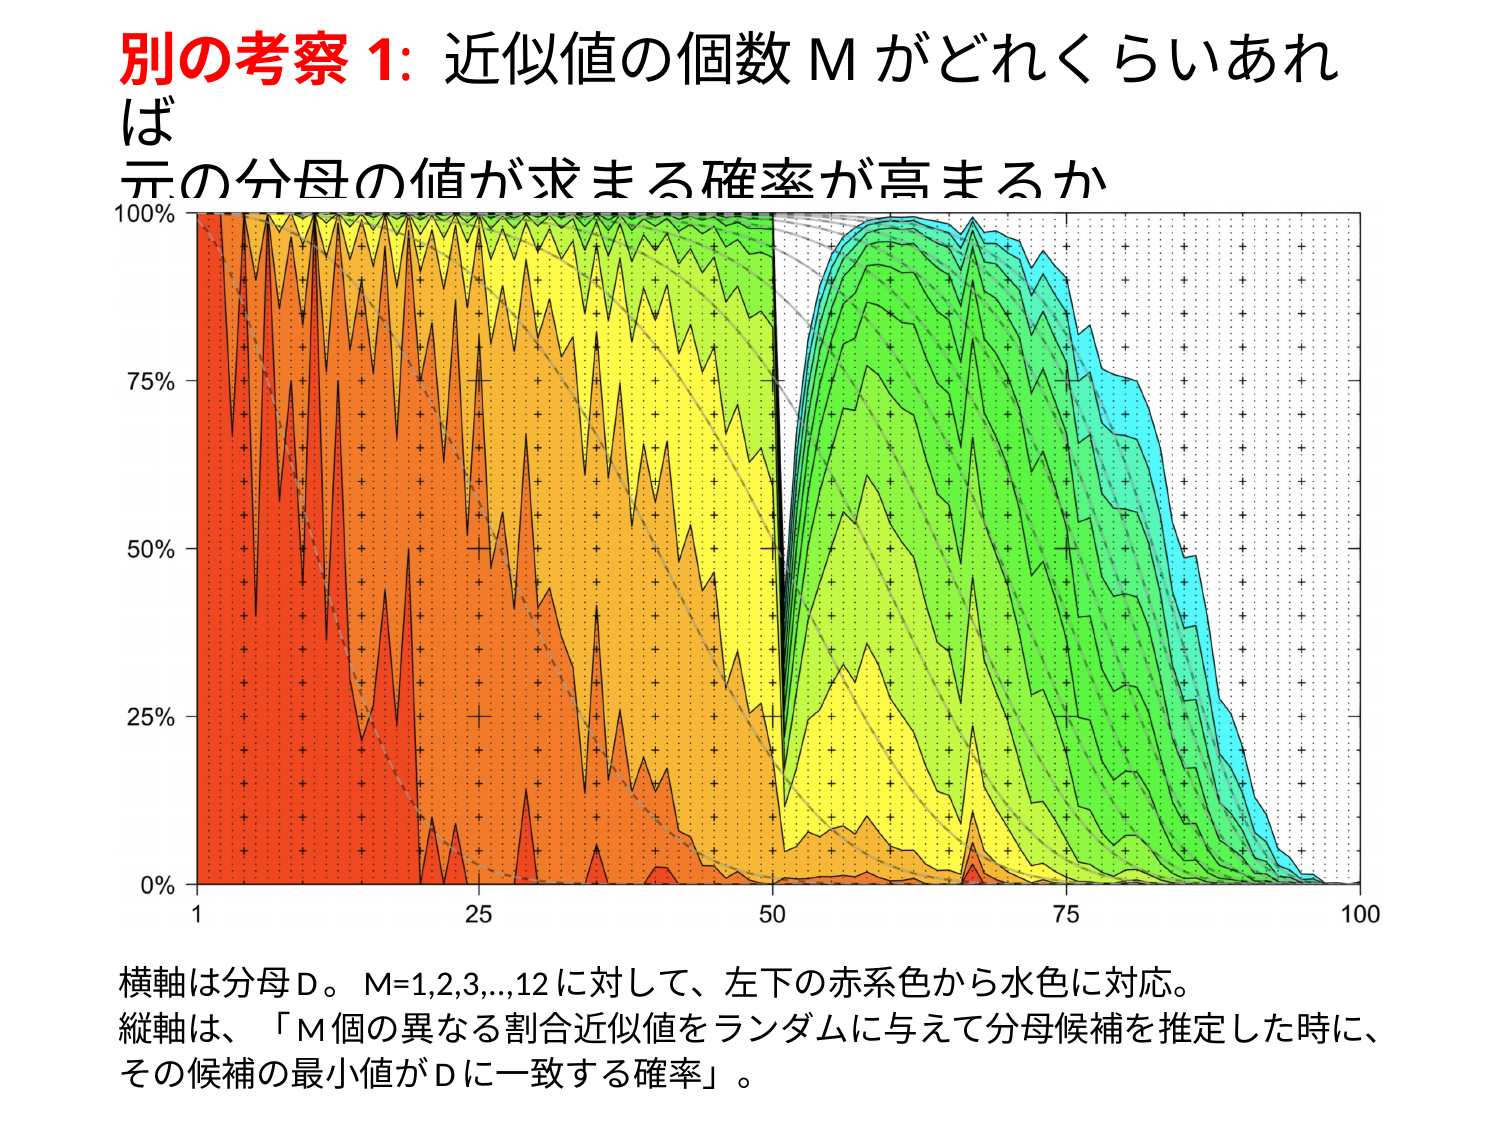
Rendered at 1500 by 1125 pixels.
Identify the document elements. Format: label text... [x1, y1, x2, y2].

title 別の考察1: 近似値の個数Mがどれくらいあれば 元の分母の値が求まる確率が高まるか [103, 59, 1397, 191]
list 横軸は分母D。M=1,2,3,..,12に対して、左下の赤系色から水色に対応。 縦軸は、「M個の異なる割合近似値をランダムに与えて分母候補を推定した時に、その候補の最小値がDに一致する確率」。 [103, 949, 1397, 1103]
picture [112, 198, 1388, 930]
